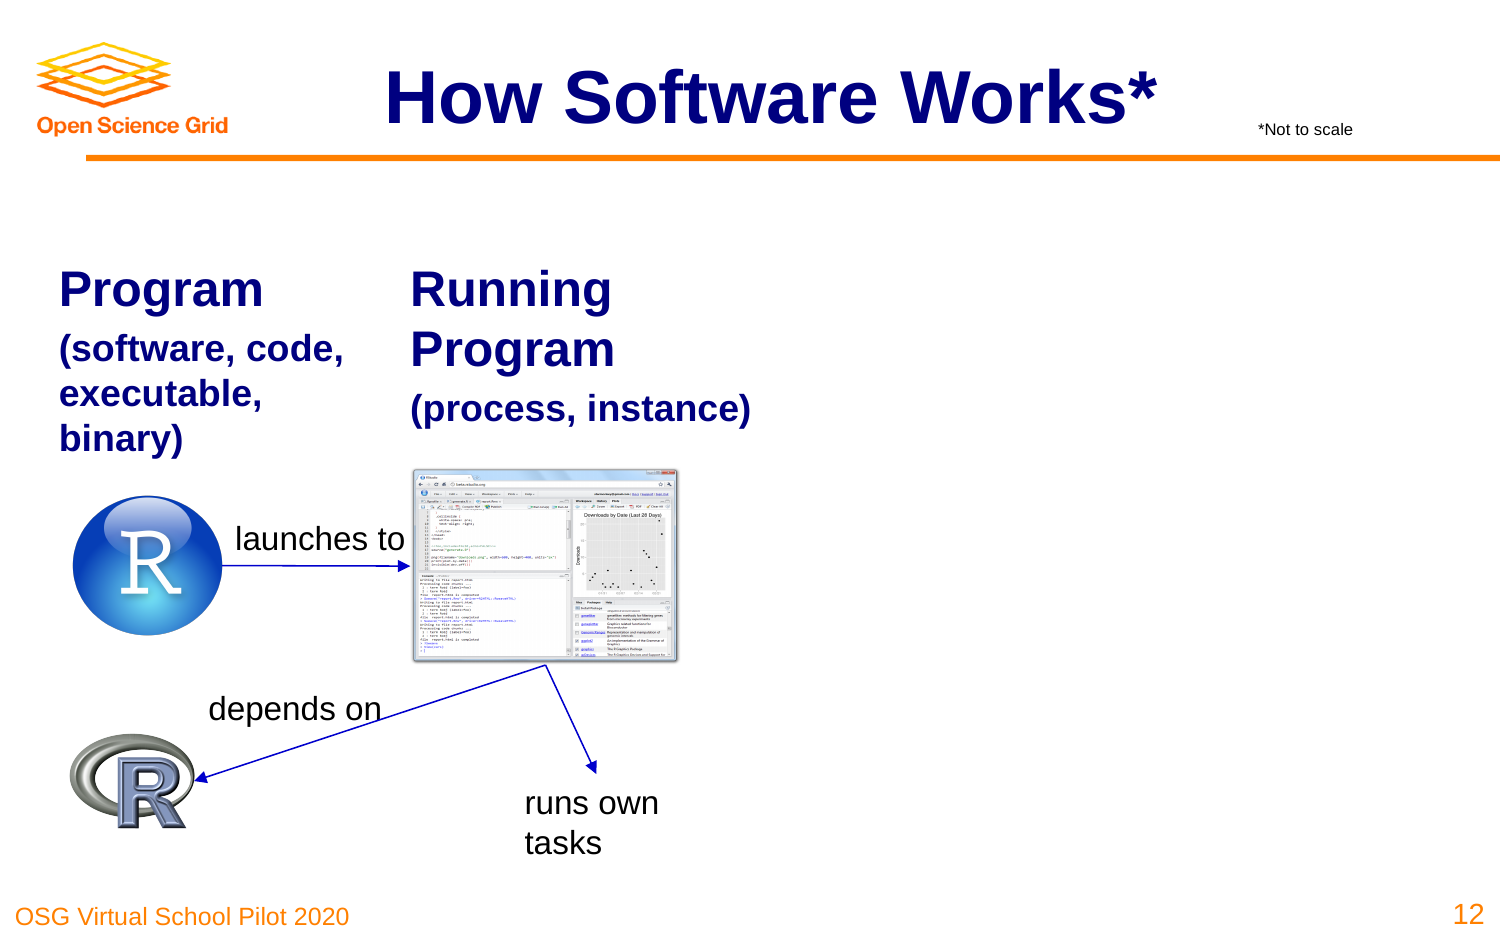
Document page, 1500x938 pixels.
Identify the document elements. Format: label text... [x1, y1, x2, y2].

text_box launches to [227, 510, 404, 564]
picture [17, 23, 201, 151]
picture [72, 494, 223, 637]
text_box runs own tasks [509, 773, 683, 869]
picture [409, 466, 682, 666]
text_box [545, 664, 597, 775]
text_box Running Program (process, instance) [395, 248, 833, 436]
text_box Program (software, code, executable, binary) [43, 248, 401, 466]
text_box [193, 664, 546, 782]
text_box *Not to scale [1243, 111, 1369, 146]
slide_number 12 [1430, 874, 1500, 938]
picture [69, 733, 195, 829]
title How Software Works* [201, 15, 1342, 172]
